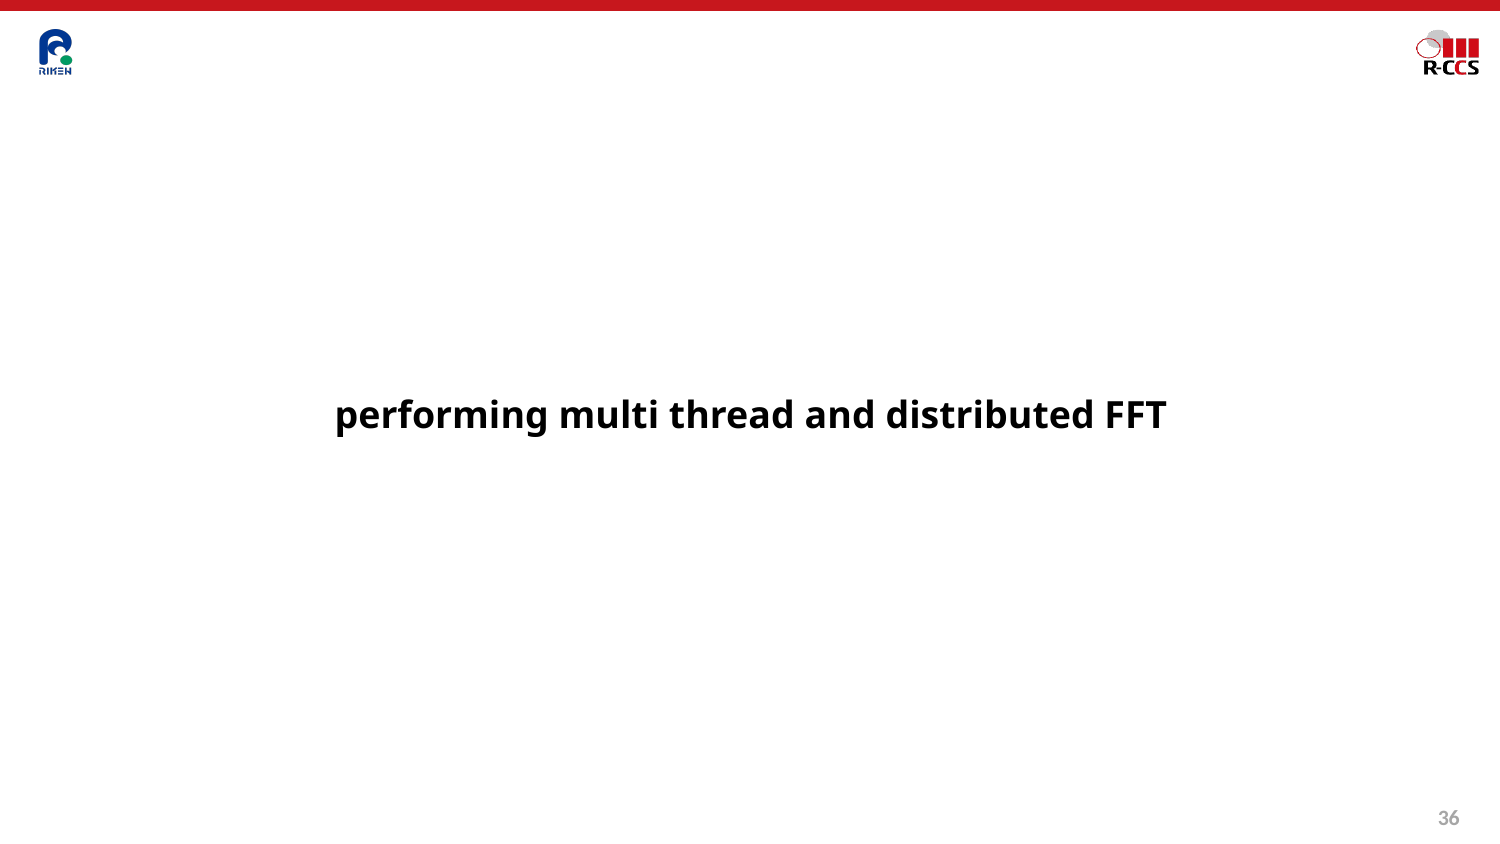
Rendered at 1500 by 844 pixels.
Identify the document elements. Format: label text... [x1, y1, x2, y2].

picture [39, 29, 83, 75]
picture [1416, 29, 1479, 75]
slide_number 35 [1129, 795, 1468, 839]
title performing multi thread and distributed FFT [167, 294, 1326, 653]
